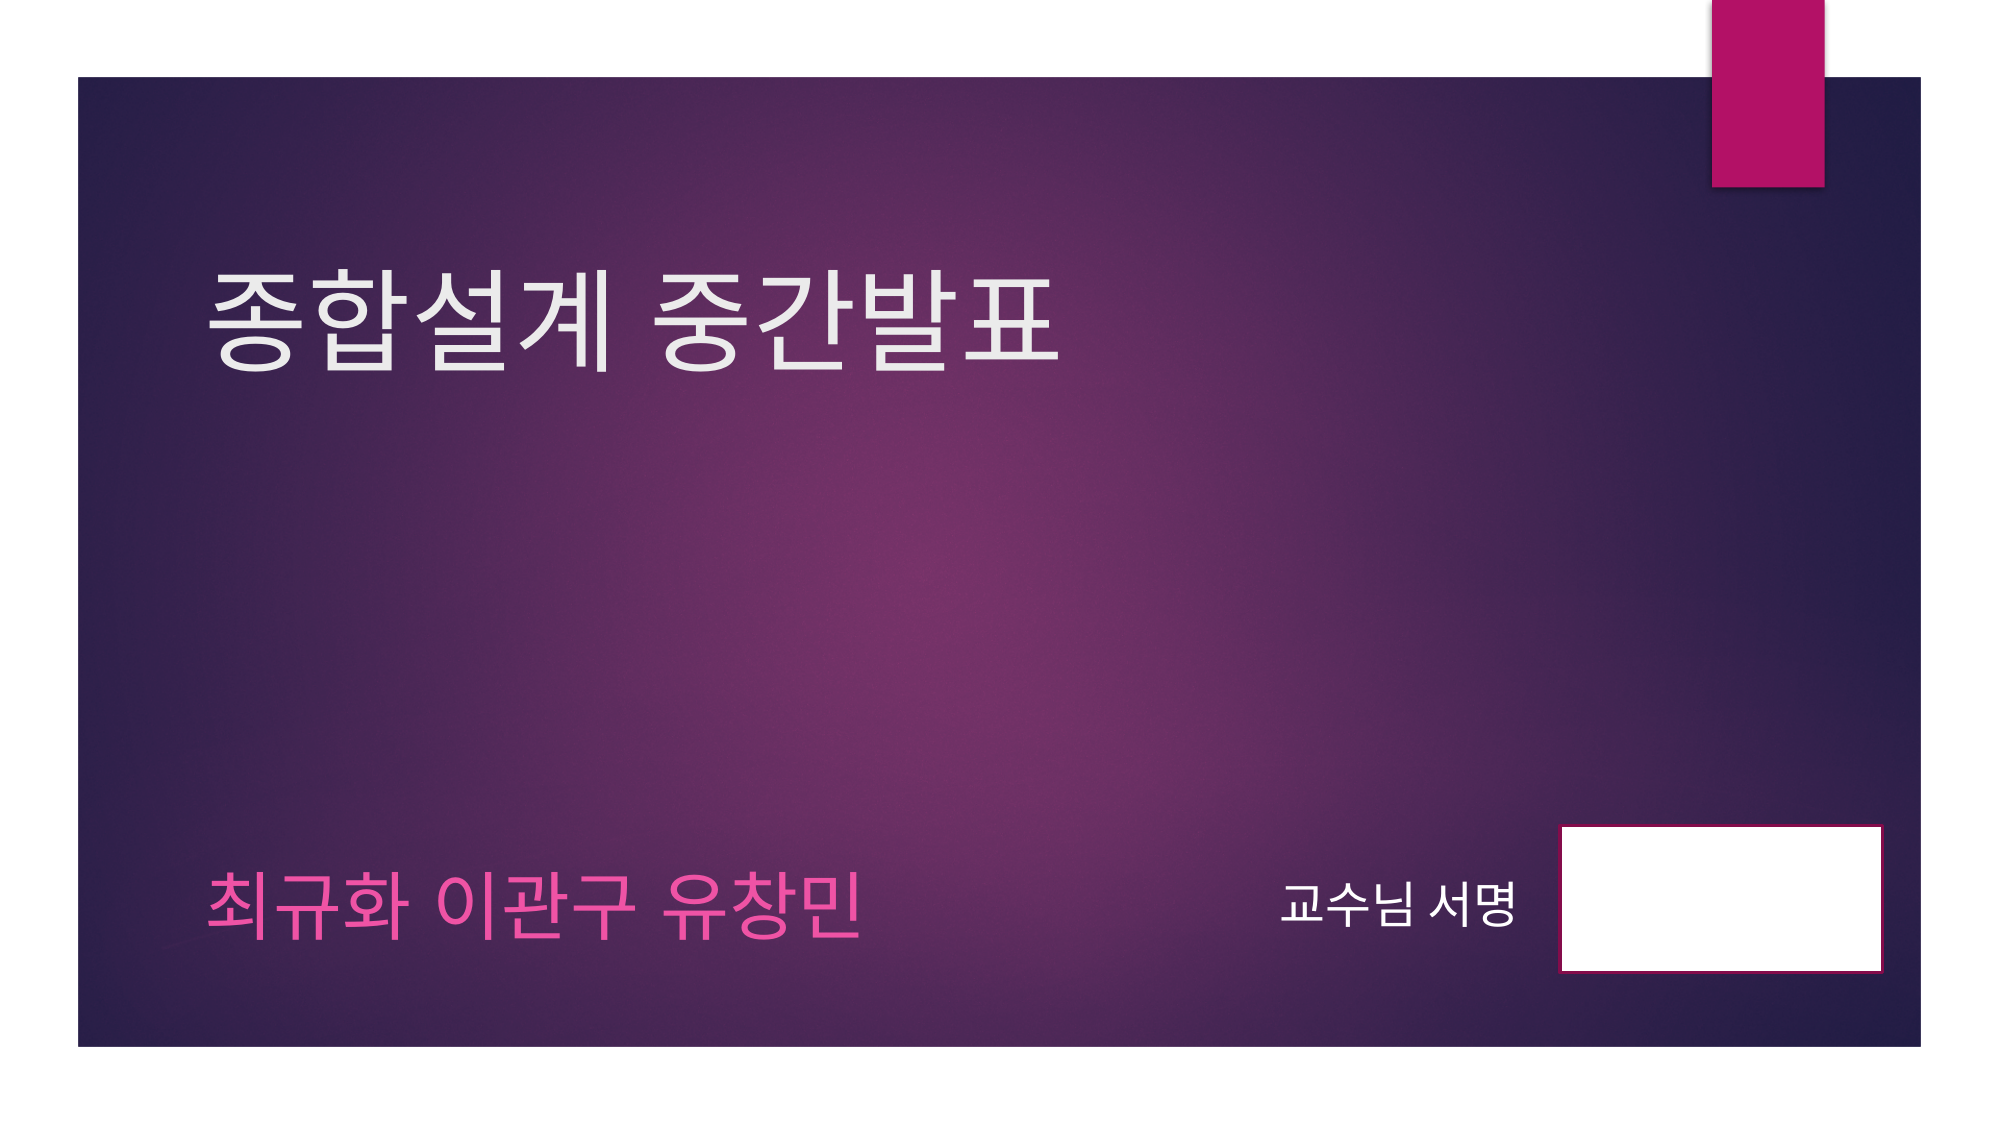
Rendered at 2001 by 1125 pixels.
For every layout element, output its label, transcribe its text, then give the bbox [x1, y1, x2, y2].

title 종합설계 중간발표 [189, 236, 1638, 394]
subtitle 최규화 이관구 유창민 [189, 852, 1638, 994]
text_box 교수님 서명 [1264, 866, 1558, 941]
text_box [1558, 824, 1884, 974]
